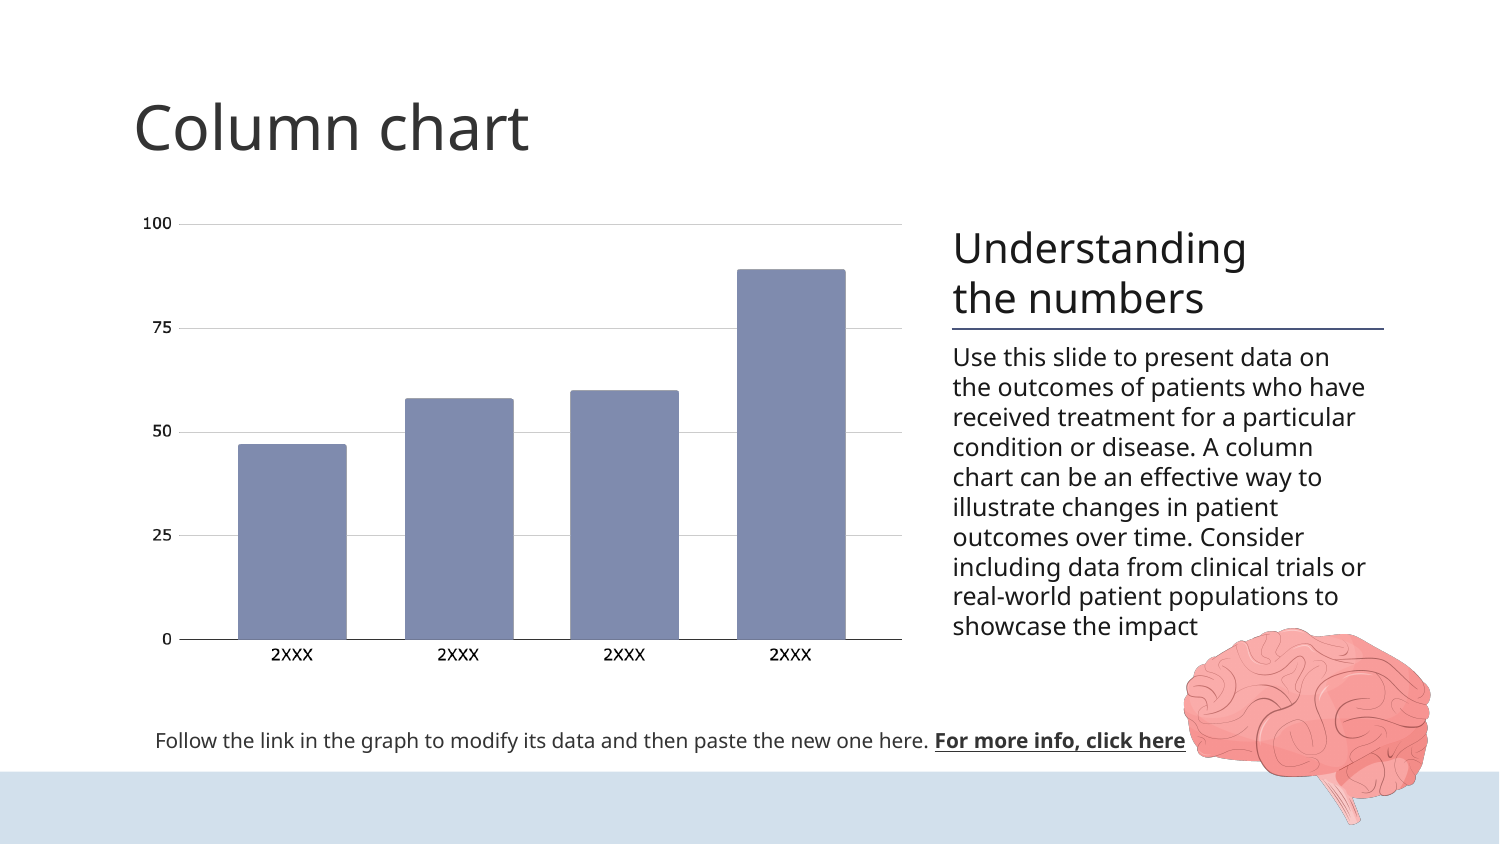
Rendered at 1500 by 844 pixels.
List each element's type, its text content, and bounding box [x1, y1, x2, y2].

title Column chart [118, 72, 1382, 167]
picture [116, 191, 927, 689]
picture [1167, 612, 1450, 837]
text_box Follow the link in the graph to modify its data and then paste the new one here. For more info, click here [139, 712, 1162, 751]
text_box Understanding the numbers [937, 203, 1278, 326]
text_box Use this slide to present data on the outcomes of patients who have received treatment for a particular condition or disease. A column chart can be an effective way to illustrate changes in patient outcomes over time. Consider including data from clinical trials or real-world patient populations to showcase the impact [937, 326, 1383, 630]
